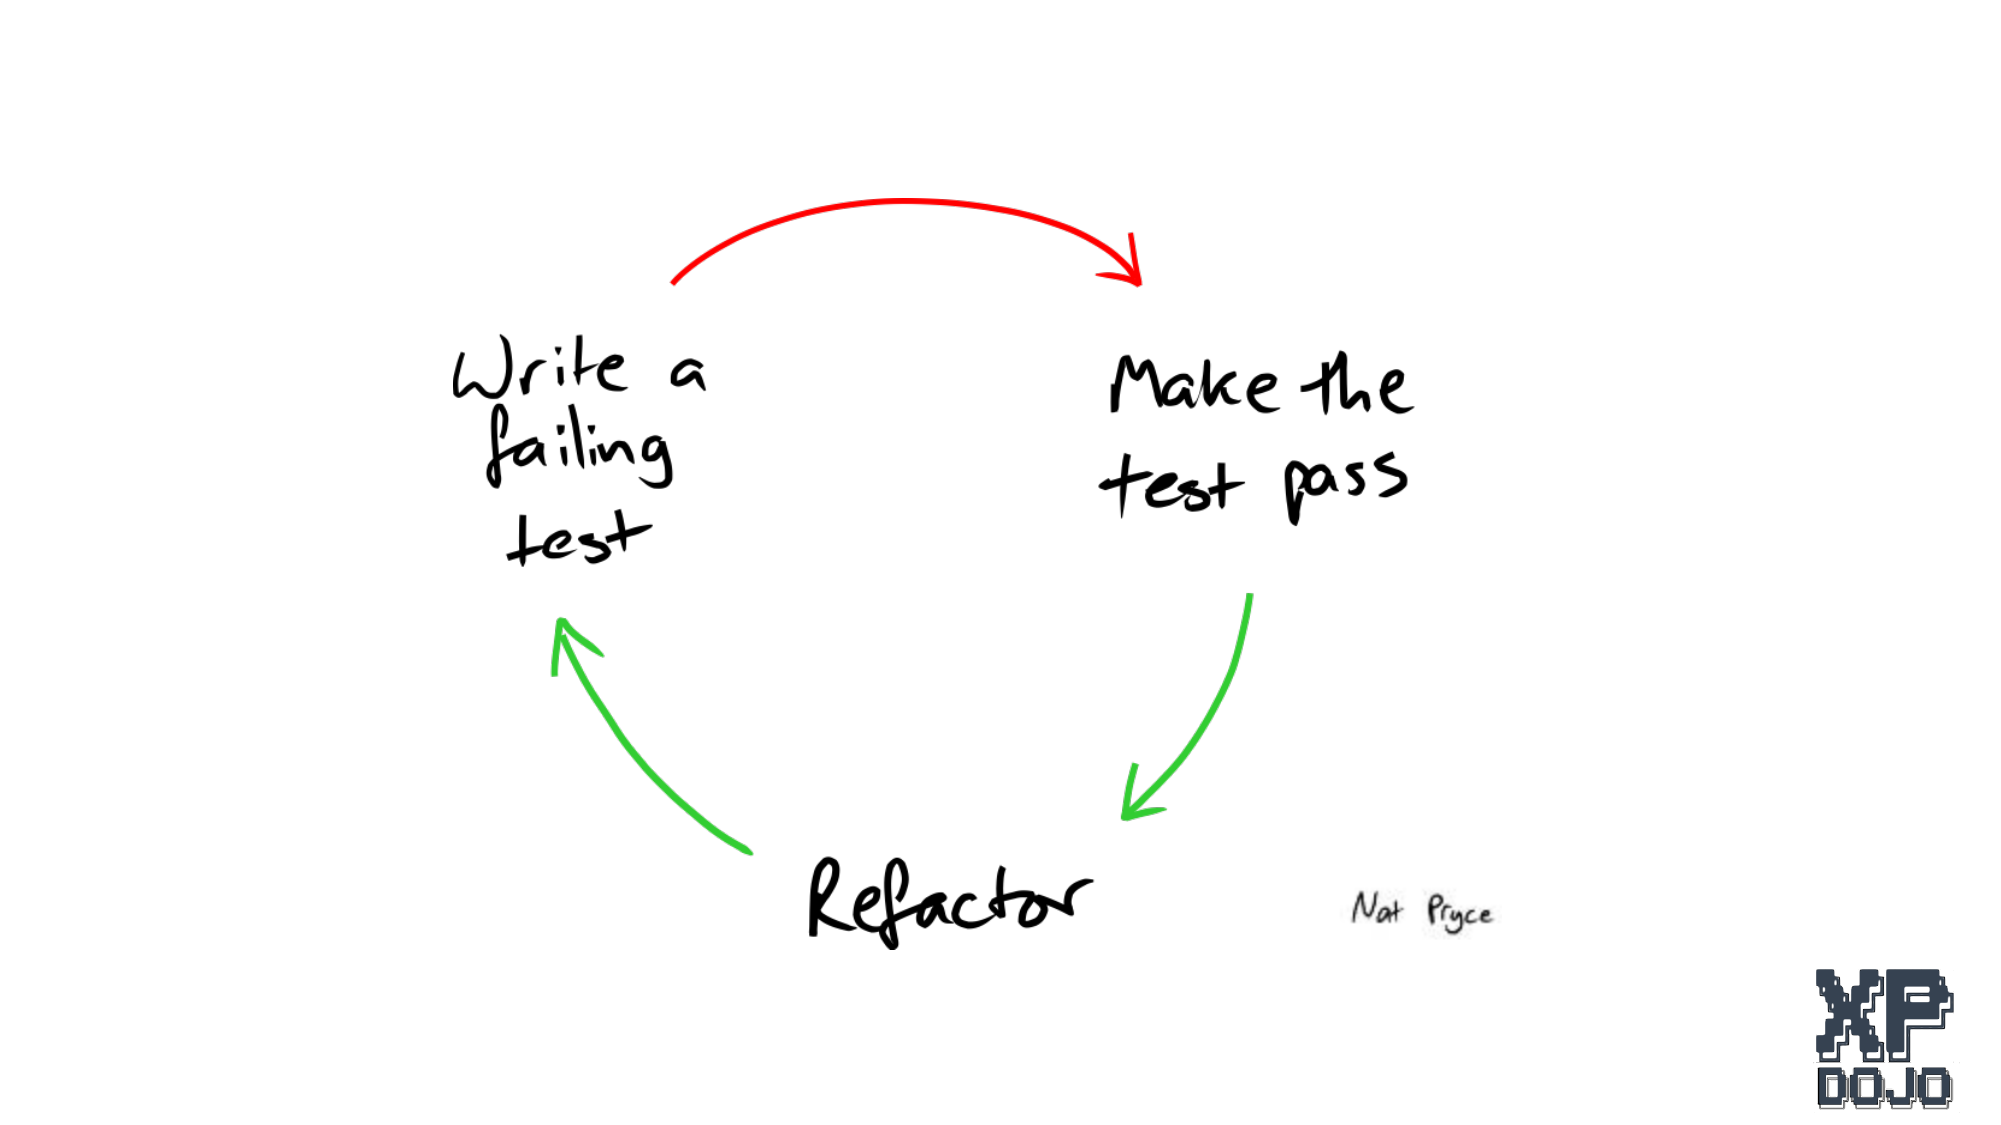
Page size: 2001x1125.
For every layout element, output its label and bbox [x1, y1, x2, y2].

picture [453, 198, 1502, 950]
picture [1813, 969, 1960, 1113]
